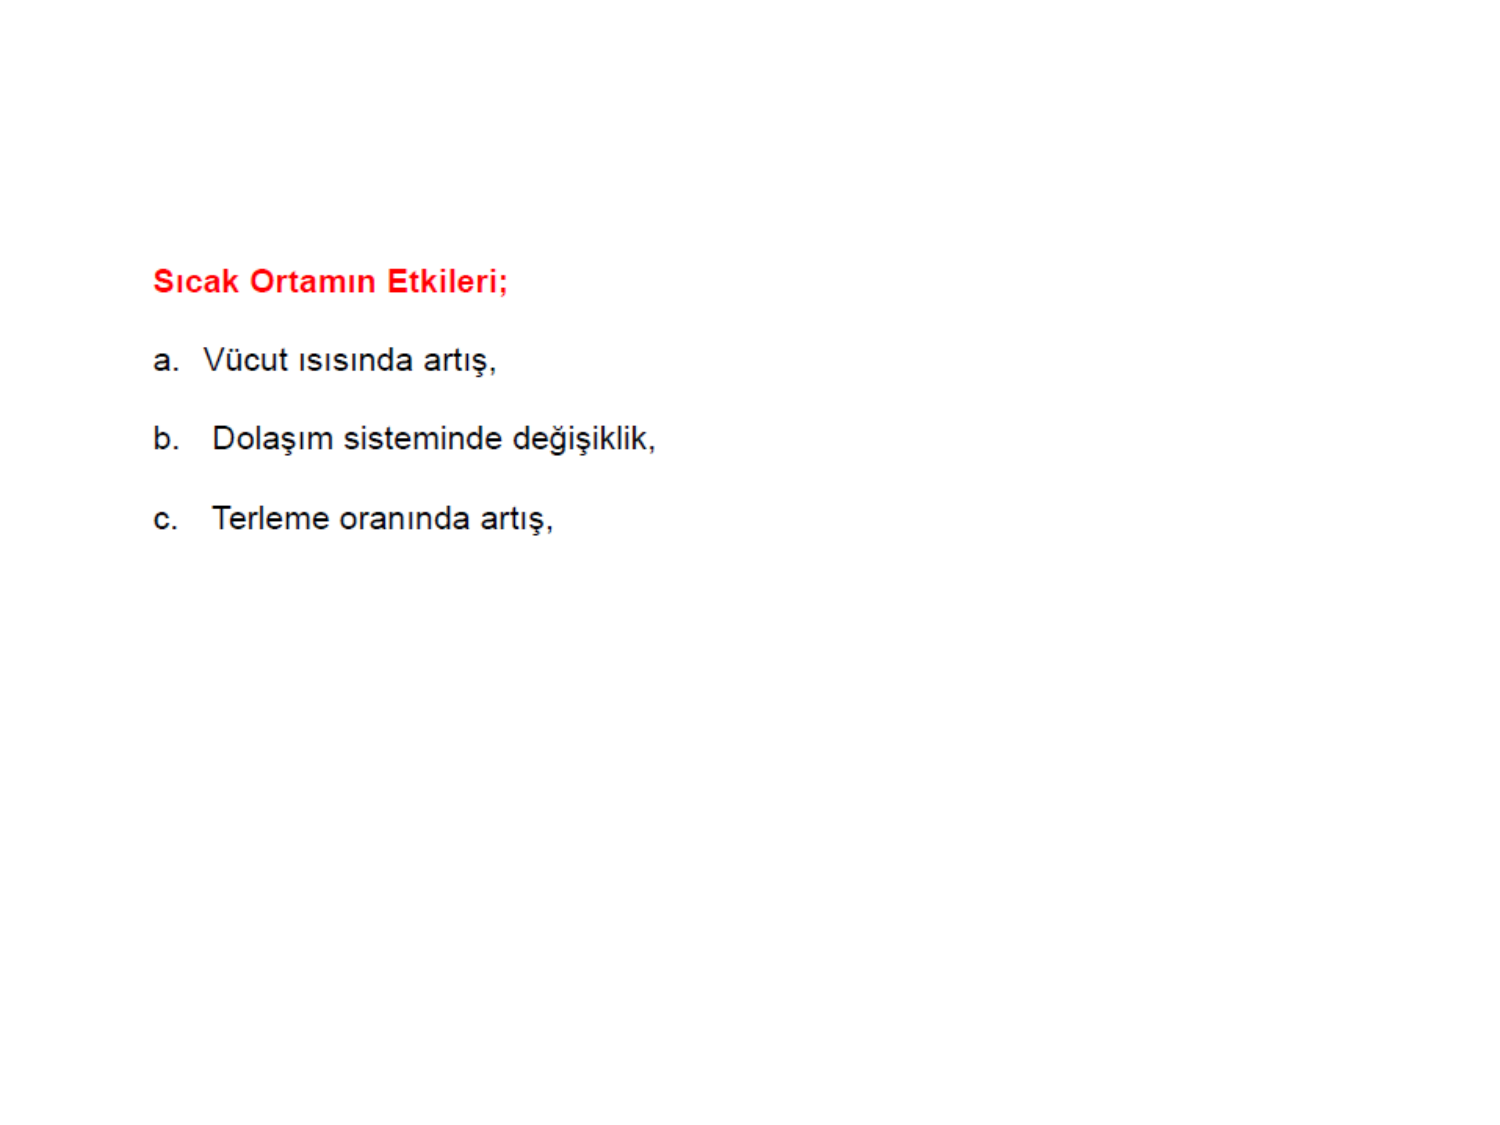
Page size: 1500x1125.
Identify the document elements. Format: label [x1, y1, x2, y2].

list [135, 255, 669, 564]
